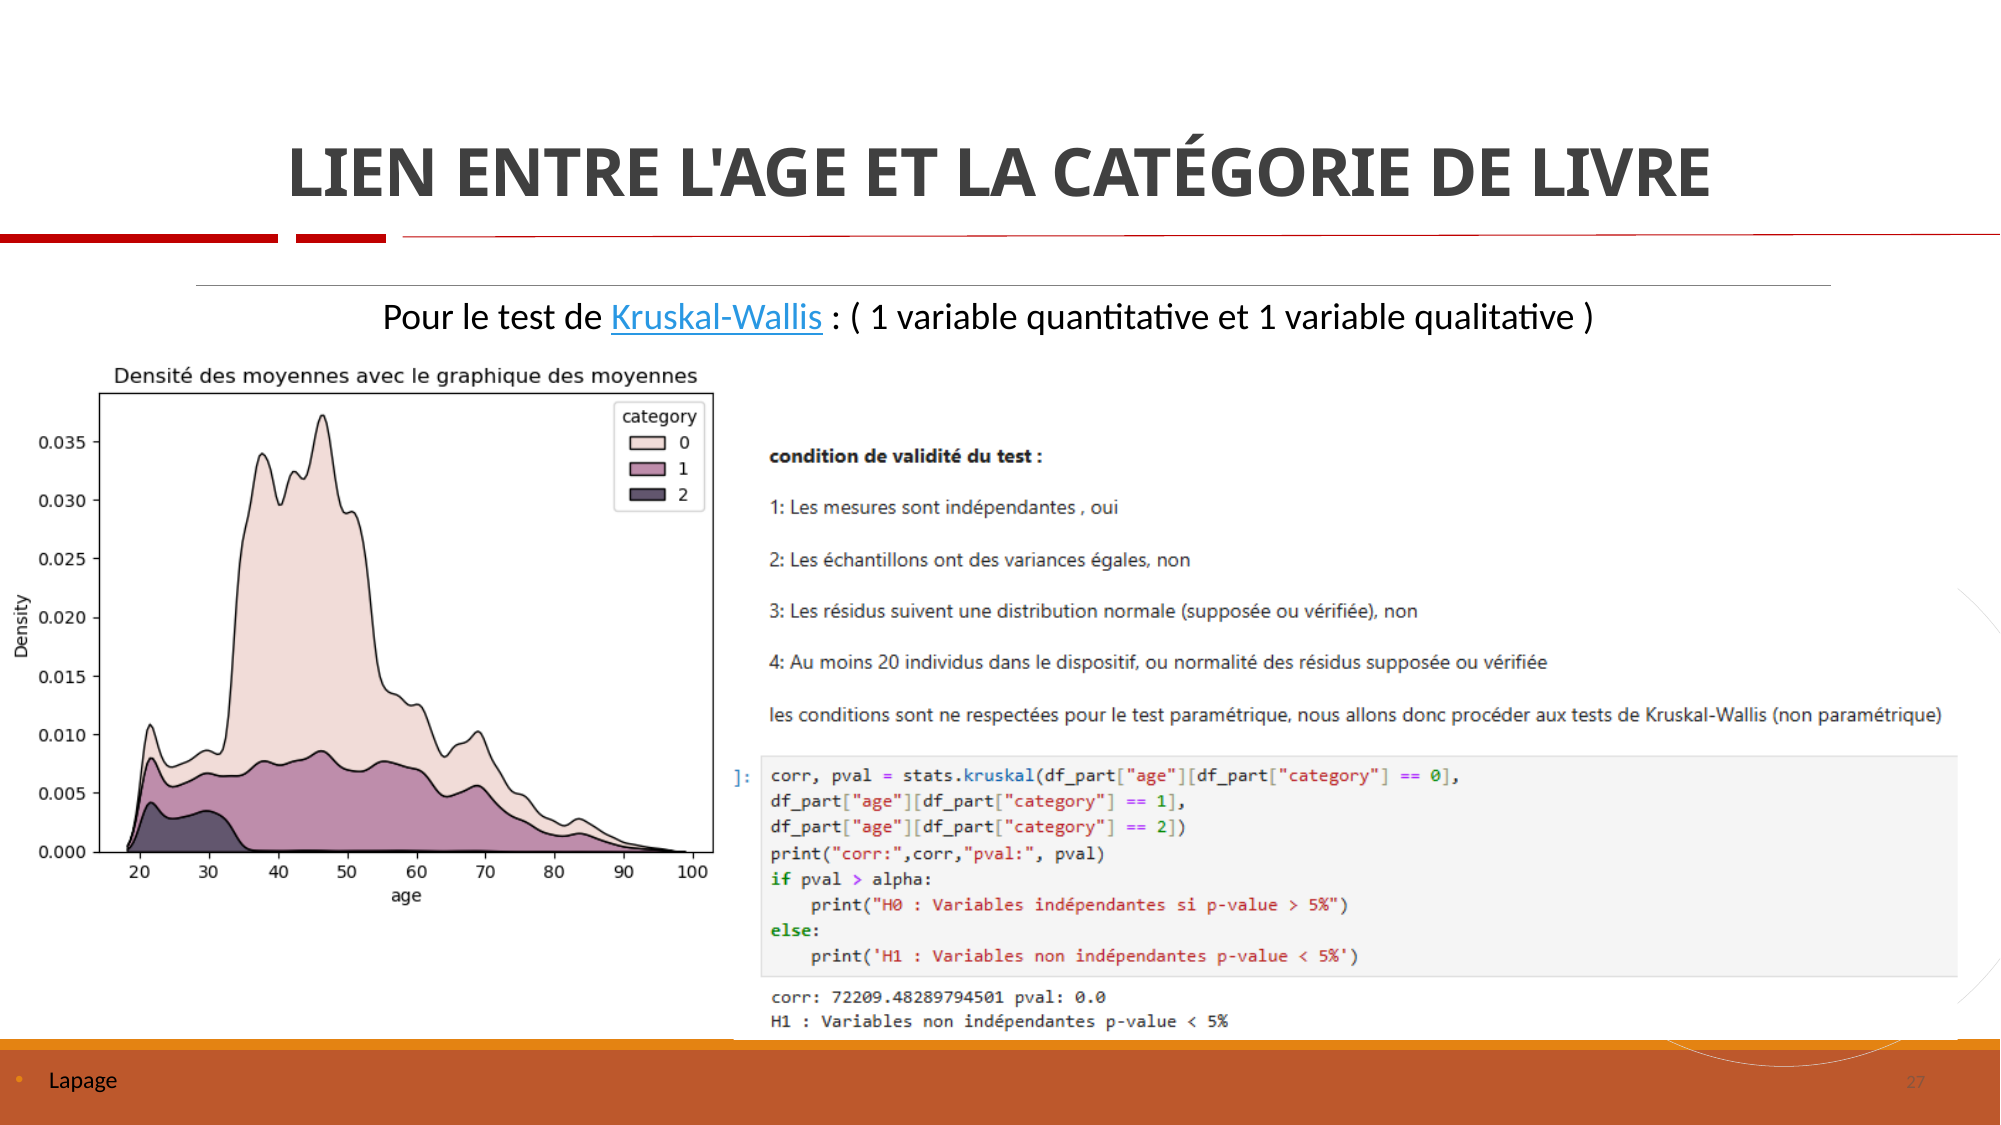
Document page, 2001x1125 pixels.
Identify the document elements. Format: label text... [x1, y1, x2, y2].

text_box Pour le test de Kruskal-Wallis : ( 1 variable quantitative et 1 variable qualitative ) [368, 285, 1728, 345]
text_box Lapage [0, 1060, 371, 1101]
picture [0, 352, 1959, 1041]
title Lien entre l'Age et la catégorie de livre [59, 40, 1941, 211]
slide_number 27 [1490, 1060, 1941, 1102]
